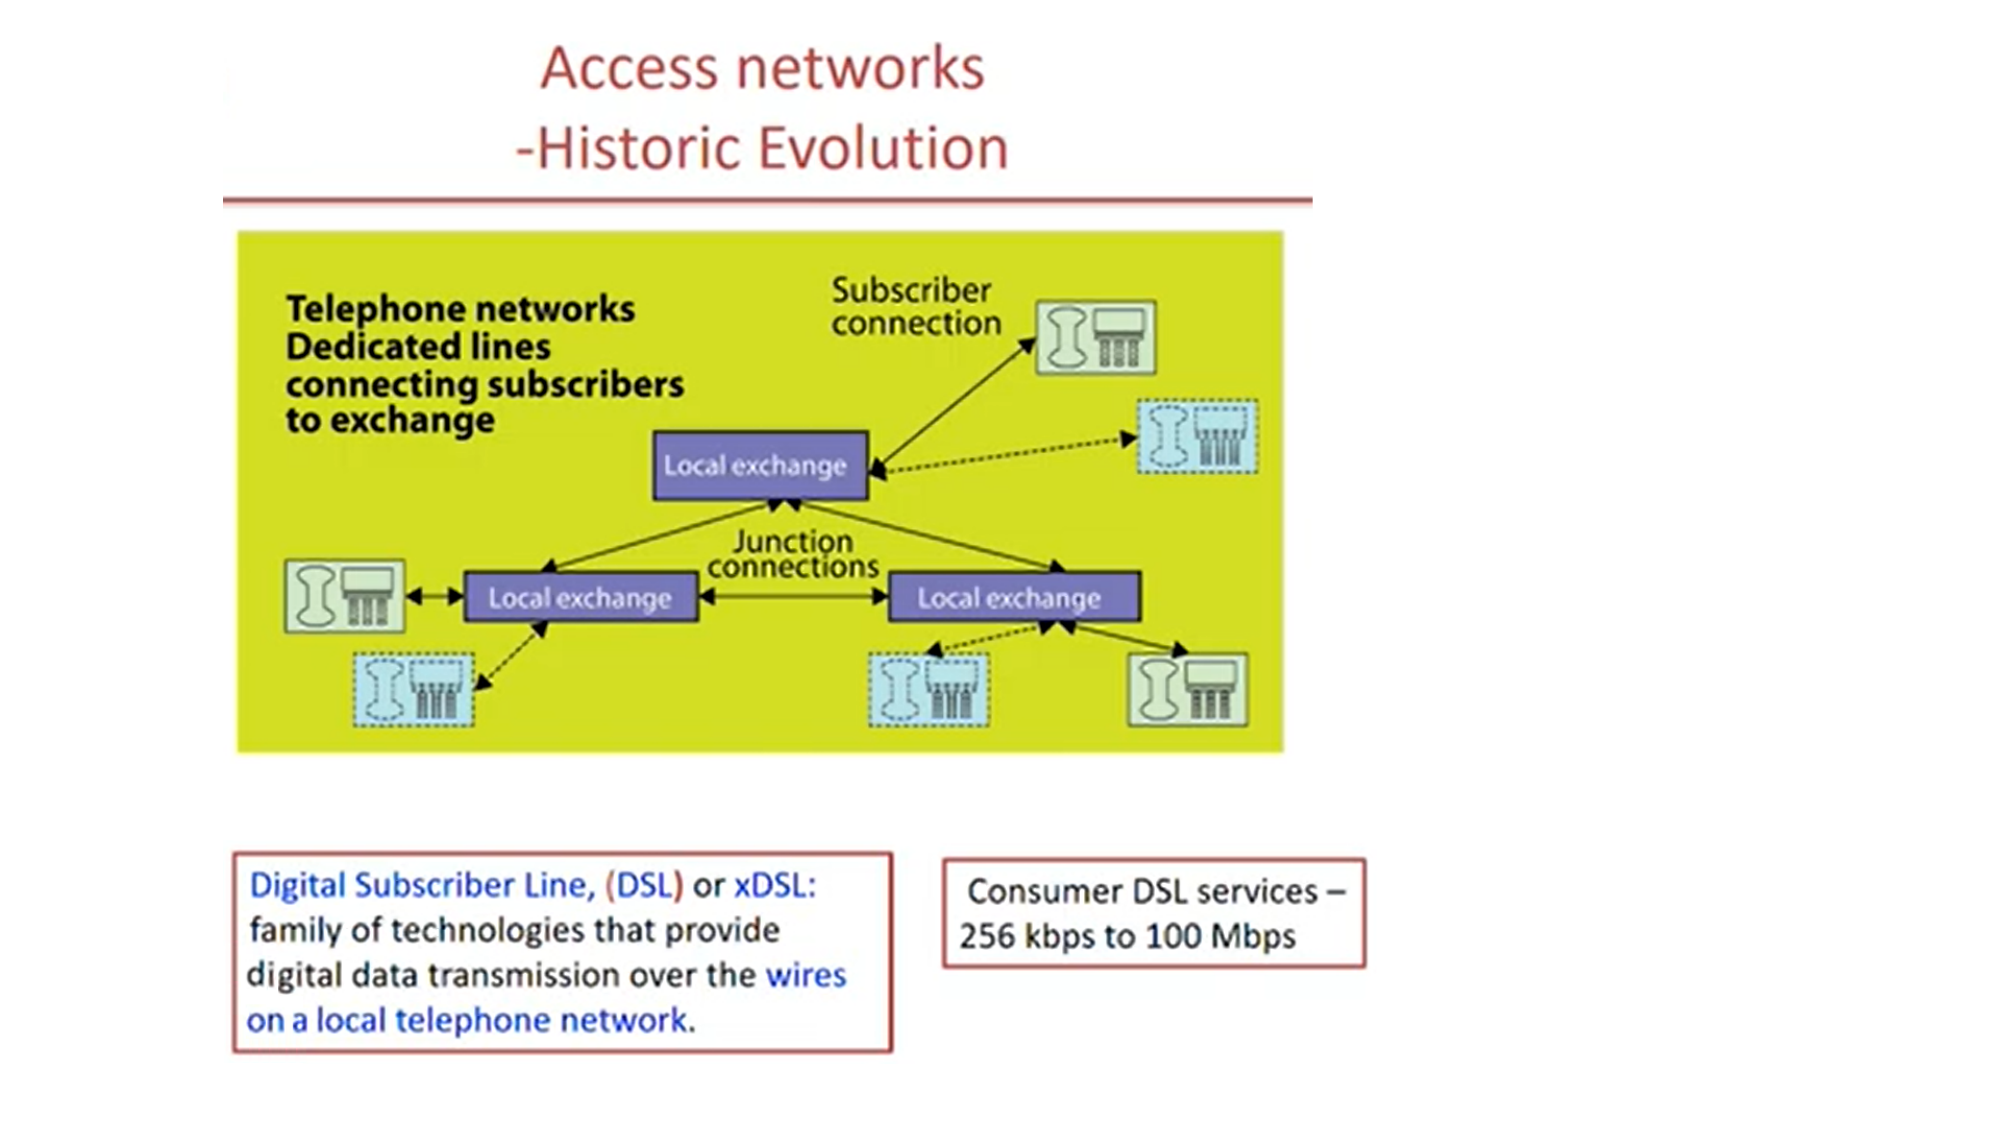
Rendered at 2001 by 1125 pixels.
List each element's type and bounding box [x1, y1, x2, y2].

text_box [223, 840, 1377, 1064]
text_box [223, 41, 1313, 764]
